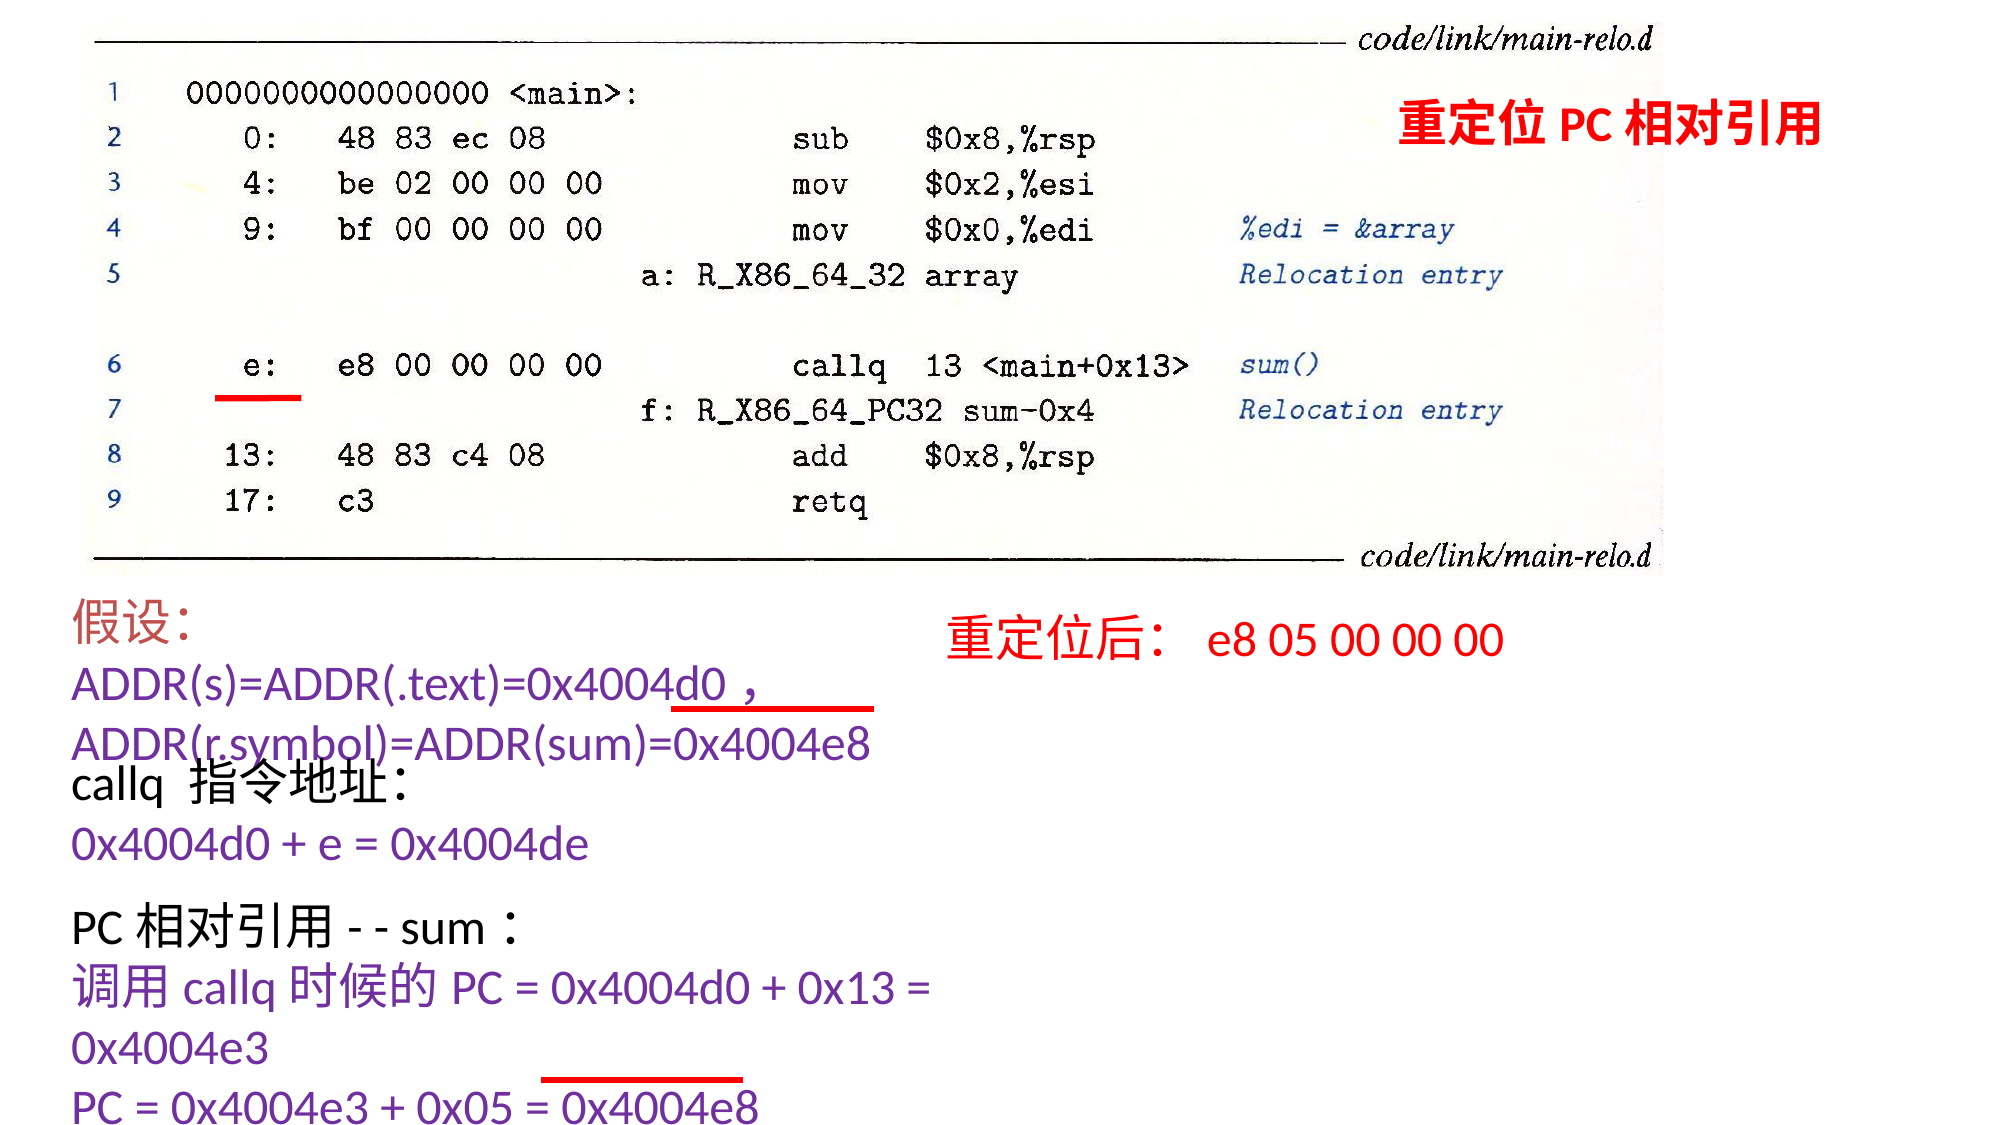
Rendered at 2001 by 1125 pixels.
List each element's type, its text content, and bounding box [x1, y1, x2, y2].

text_box 重定位后：e8 05 00 00 00 [930, 599, 1885, 675]
text_box 重定位PC相对引用 [1671, 84, 1840, 159]
picture [84, 22, 1664, 576]
text_box callq 指令地址： 0x4004d0 + e = 0x4004de [56, 743, 1087, 879]
text_box 假设： ADDR(s)=ADDR(.text)=0x4004d0， ADDR(r.symbol)=ADDR(sum)=0x4004e8 [56, 582, 913, 743]
text_box PC相对引用- - sum： 调用callq时候的PC = 0x4004d0 + 0x13 = 0x4004e3 PC = 0x4004e3 + 0x05 = 0x4004e8 [56, 887, 1137, 1125]
